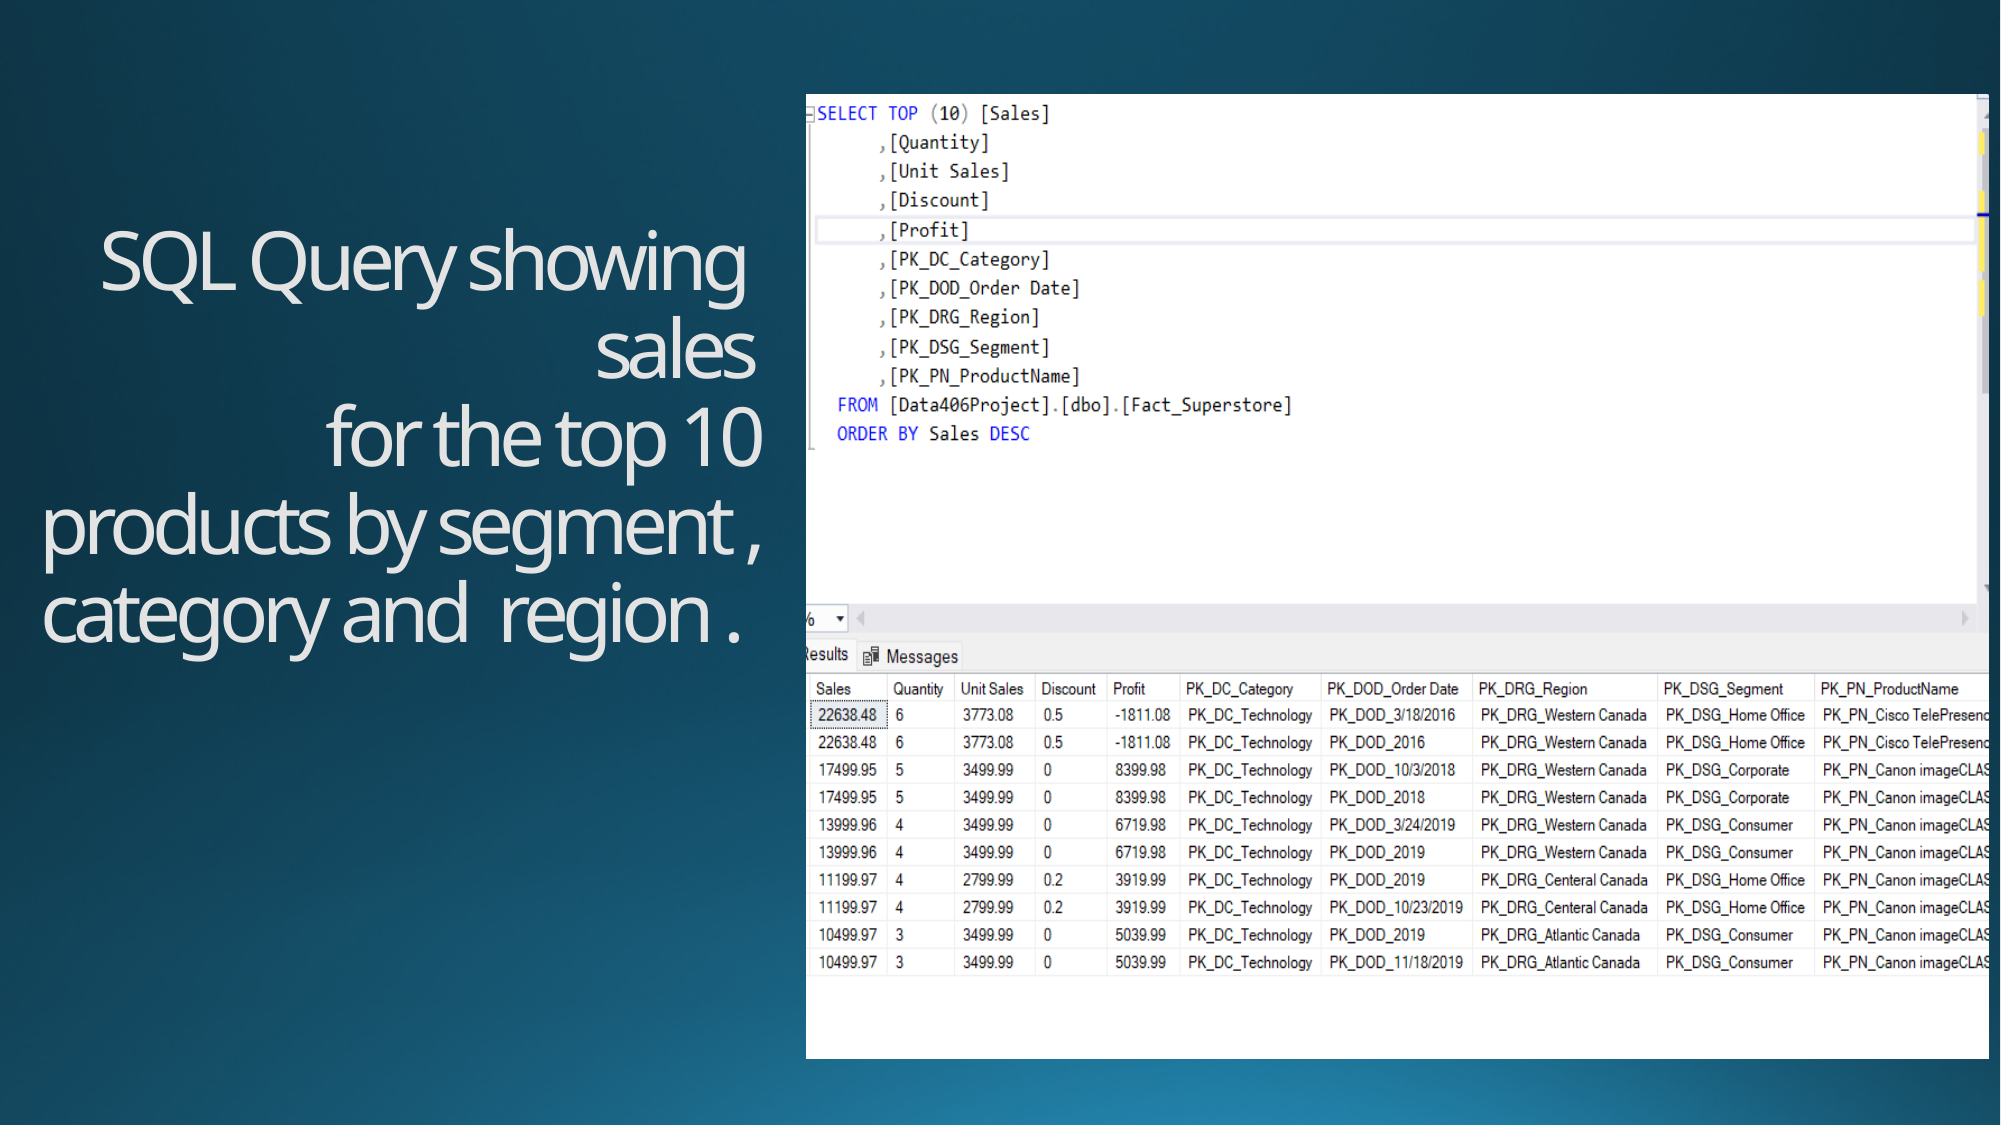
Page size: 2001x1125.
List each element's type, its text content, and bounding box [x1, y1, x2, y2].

title SQL Query showing sales for the top 10 products by segment , category and region . [11, 212, 775, 695]
picture [0, 0, 2001, 1125]
